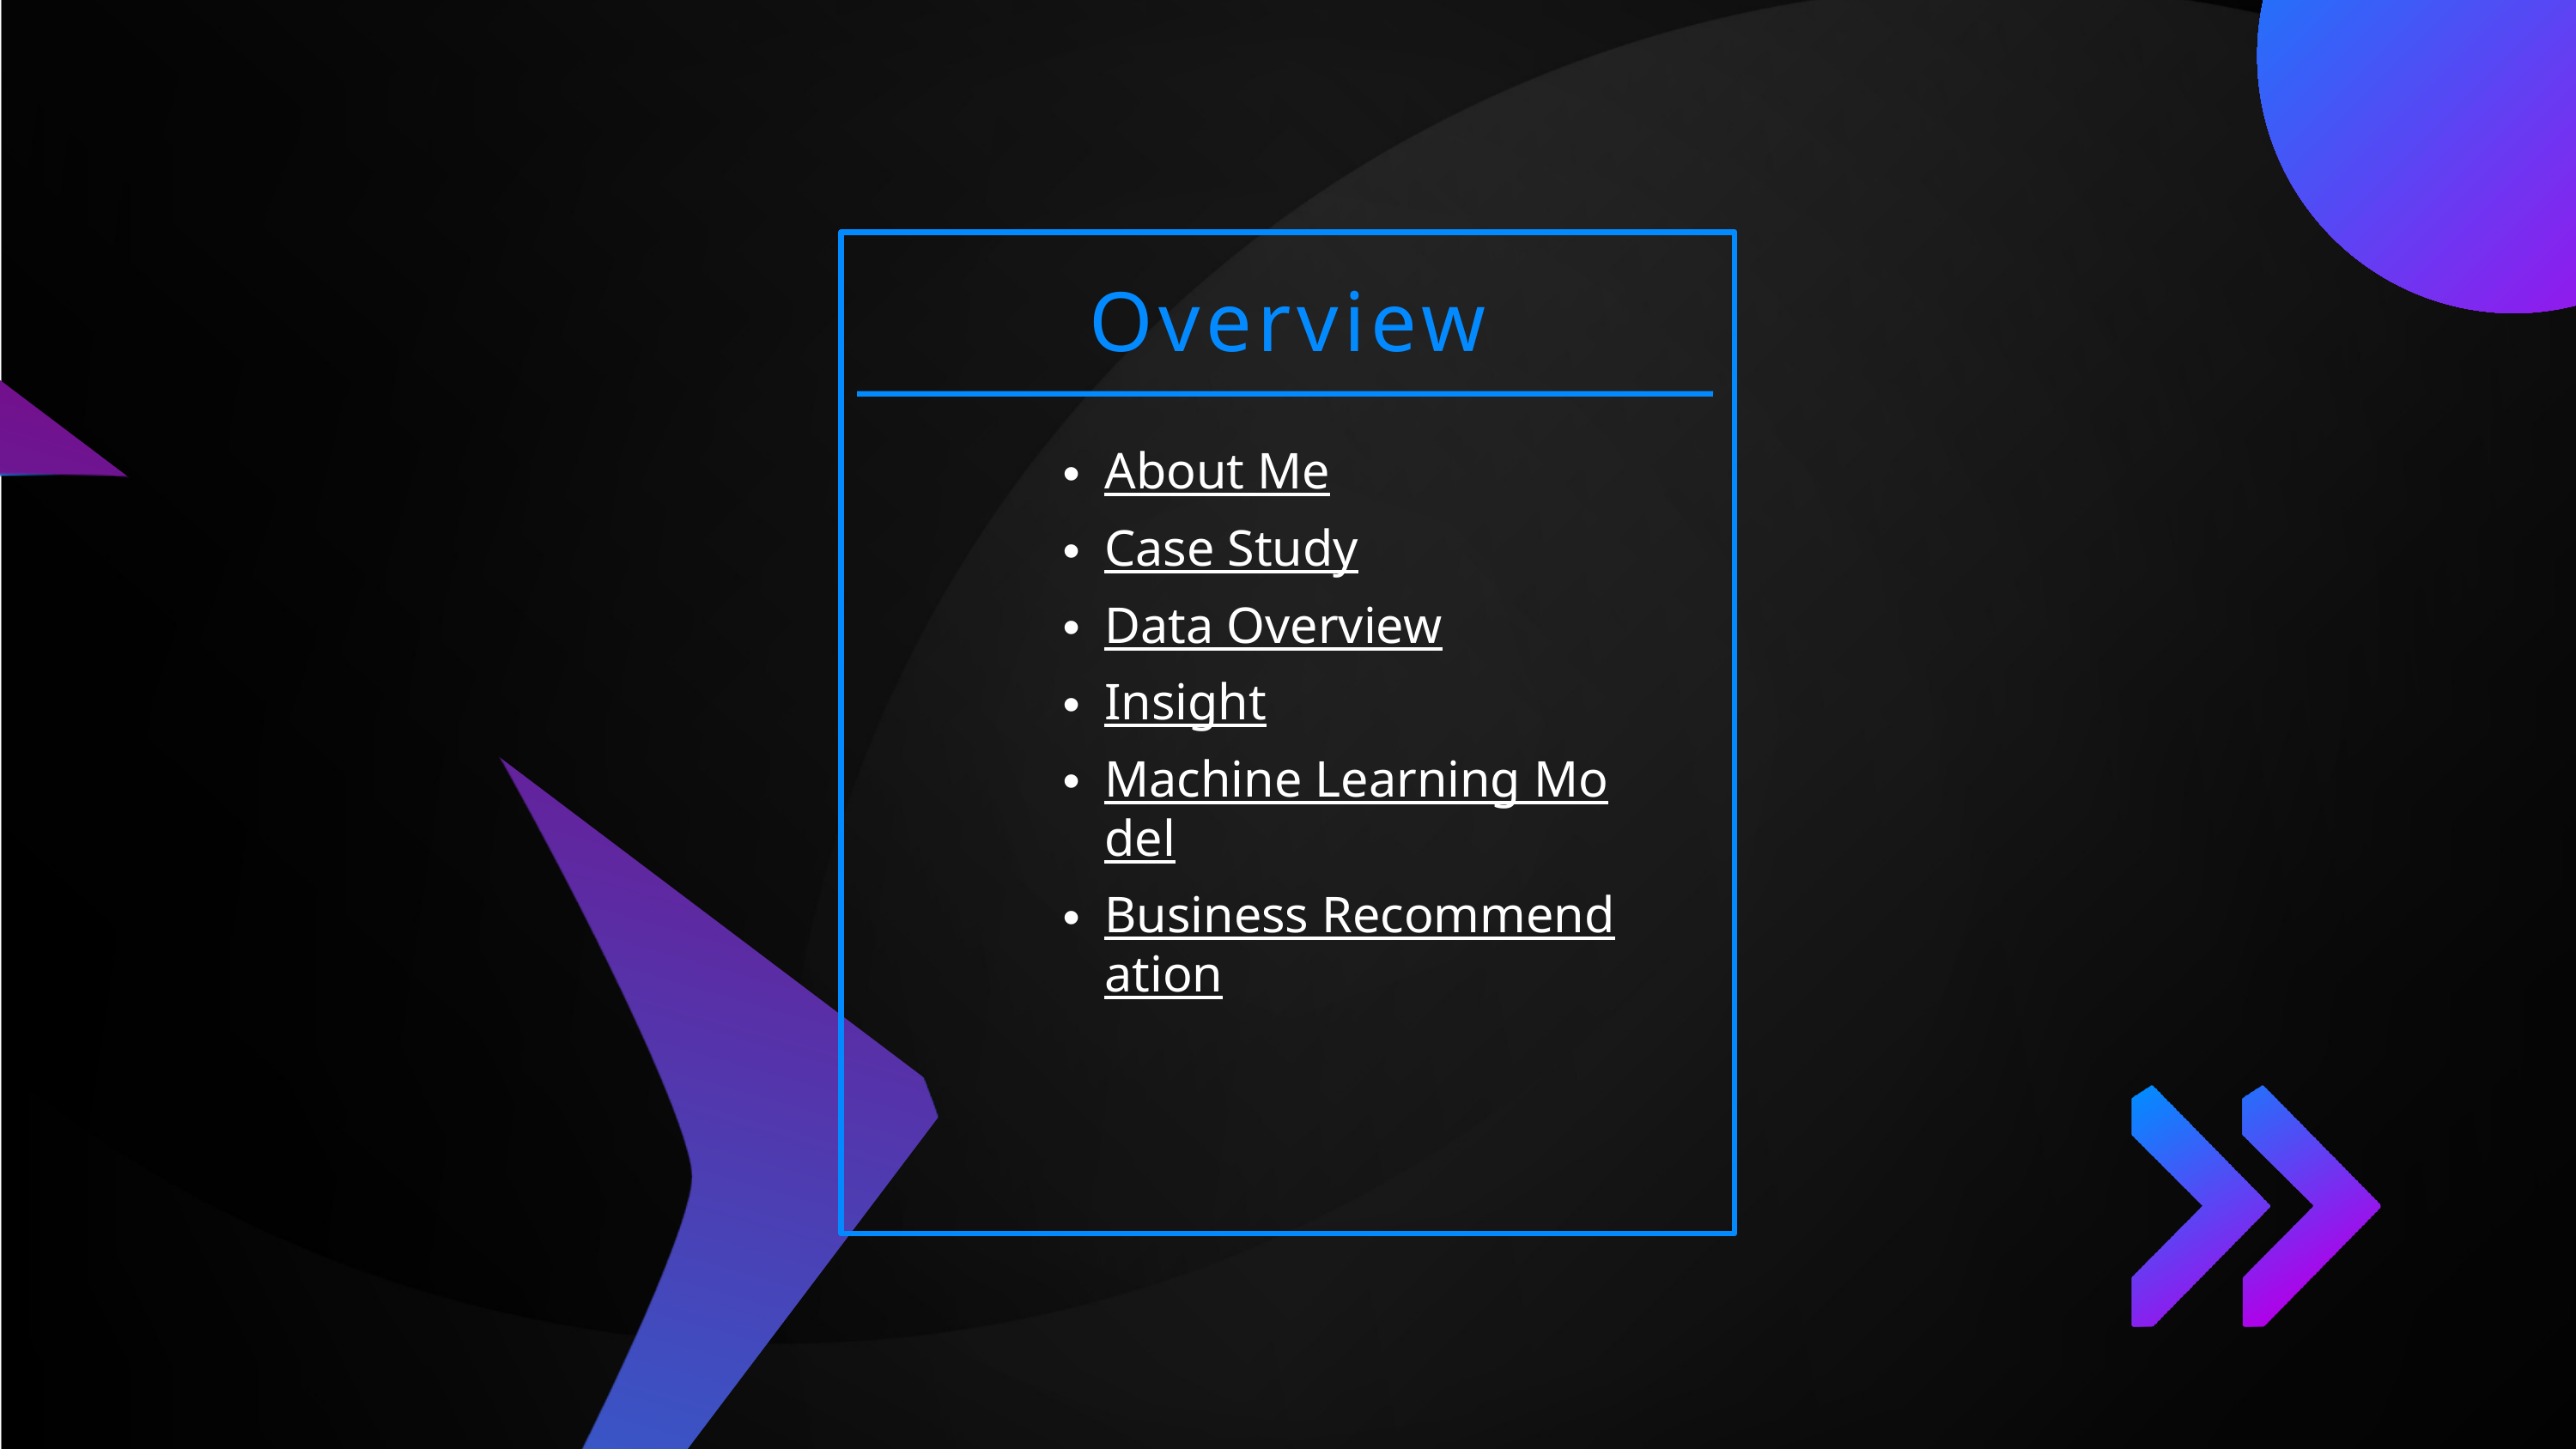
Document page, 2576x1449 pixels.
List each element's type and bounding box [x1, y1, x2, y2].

picture [0, 0, 2576, 1449]
text_box [841, 232, 1735, 1234]
text_box [2256, 0, 2576, 314]
